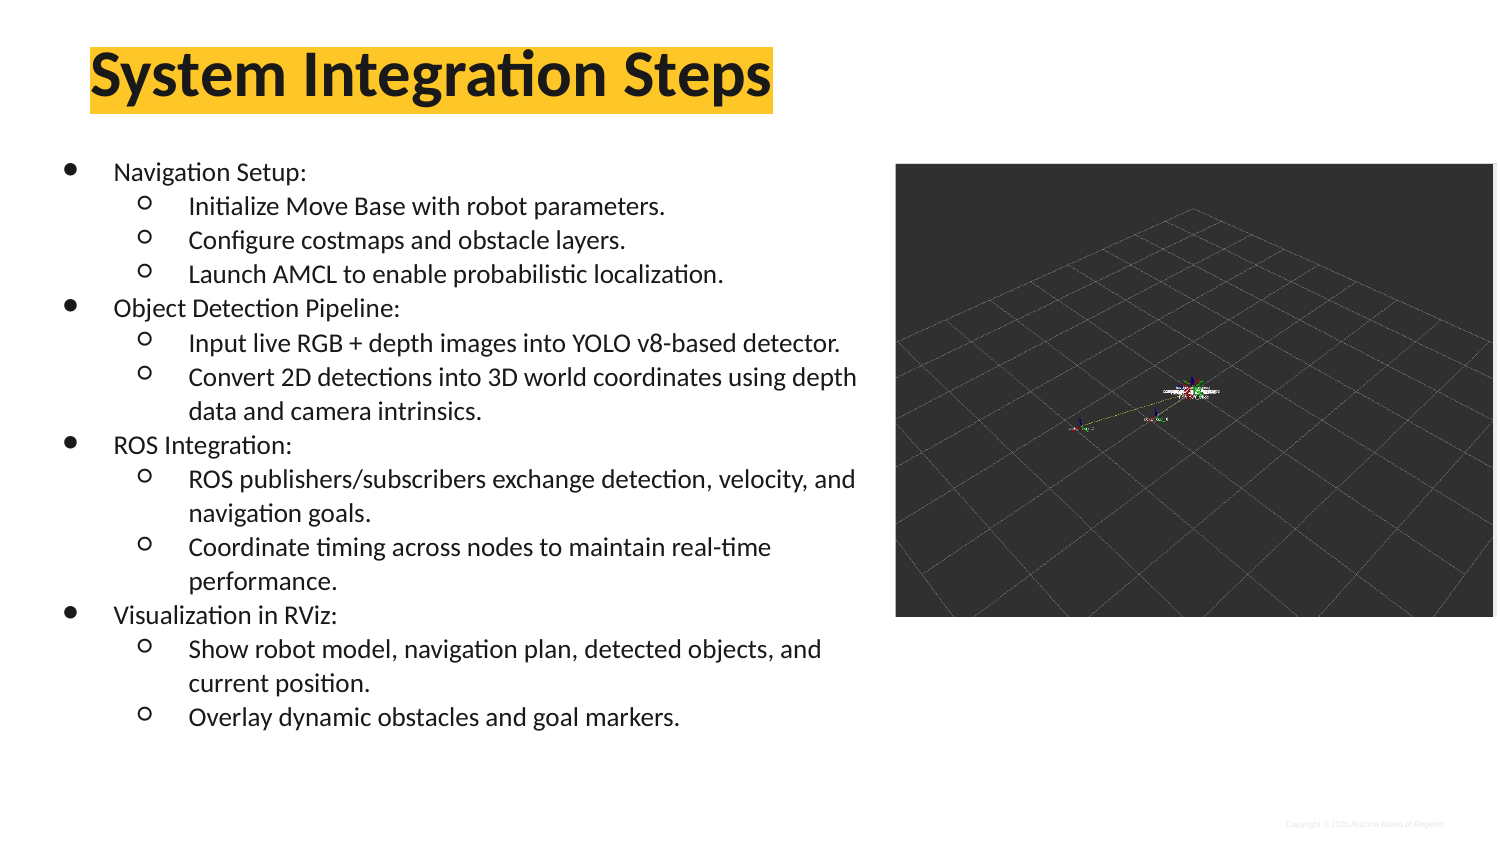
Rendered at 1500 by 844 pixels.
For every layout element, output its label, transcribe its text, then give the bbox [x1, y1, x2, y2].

title System Integration Steps [75, 4, 1425, 146]
list Navigation Setup: Initialize Move Base with robot parameters. Configure costmaps and obstacle layers. Launch AMCL to enable probabilistic localization. Object Detection Pipeline: Input live RGB + depth images into YOLO v8-based detector. Convert 2D detections into 3D world coordinates using depth data and camera intrinsics. ROS Integration: ROS publishers/subscribers exchange detection, velocity, and navigation goals. Coordinate timing across nodes to maintain real-time performance. Visualization in RViz: Show robot model, navigation plan, detected objects, and current position. Overlay dynamic obstacles and goal markers. [23, 145, 879, 816]
picture [895, 162, 1498, 617]
